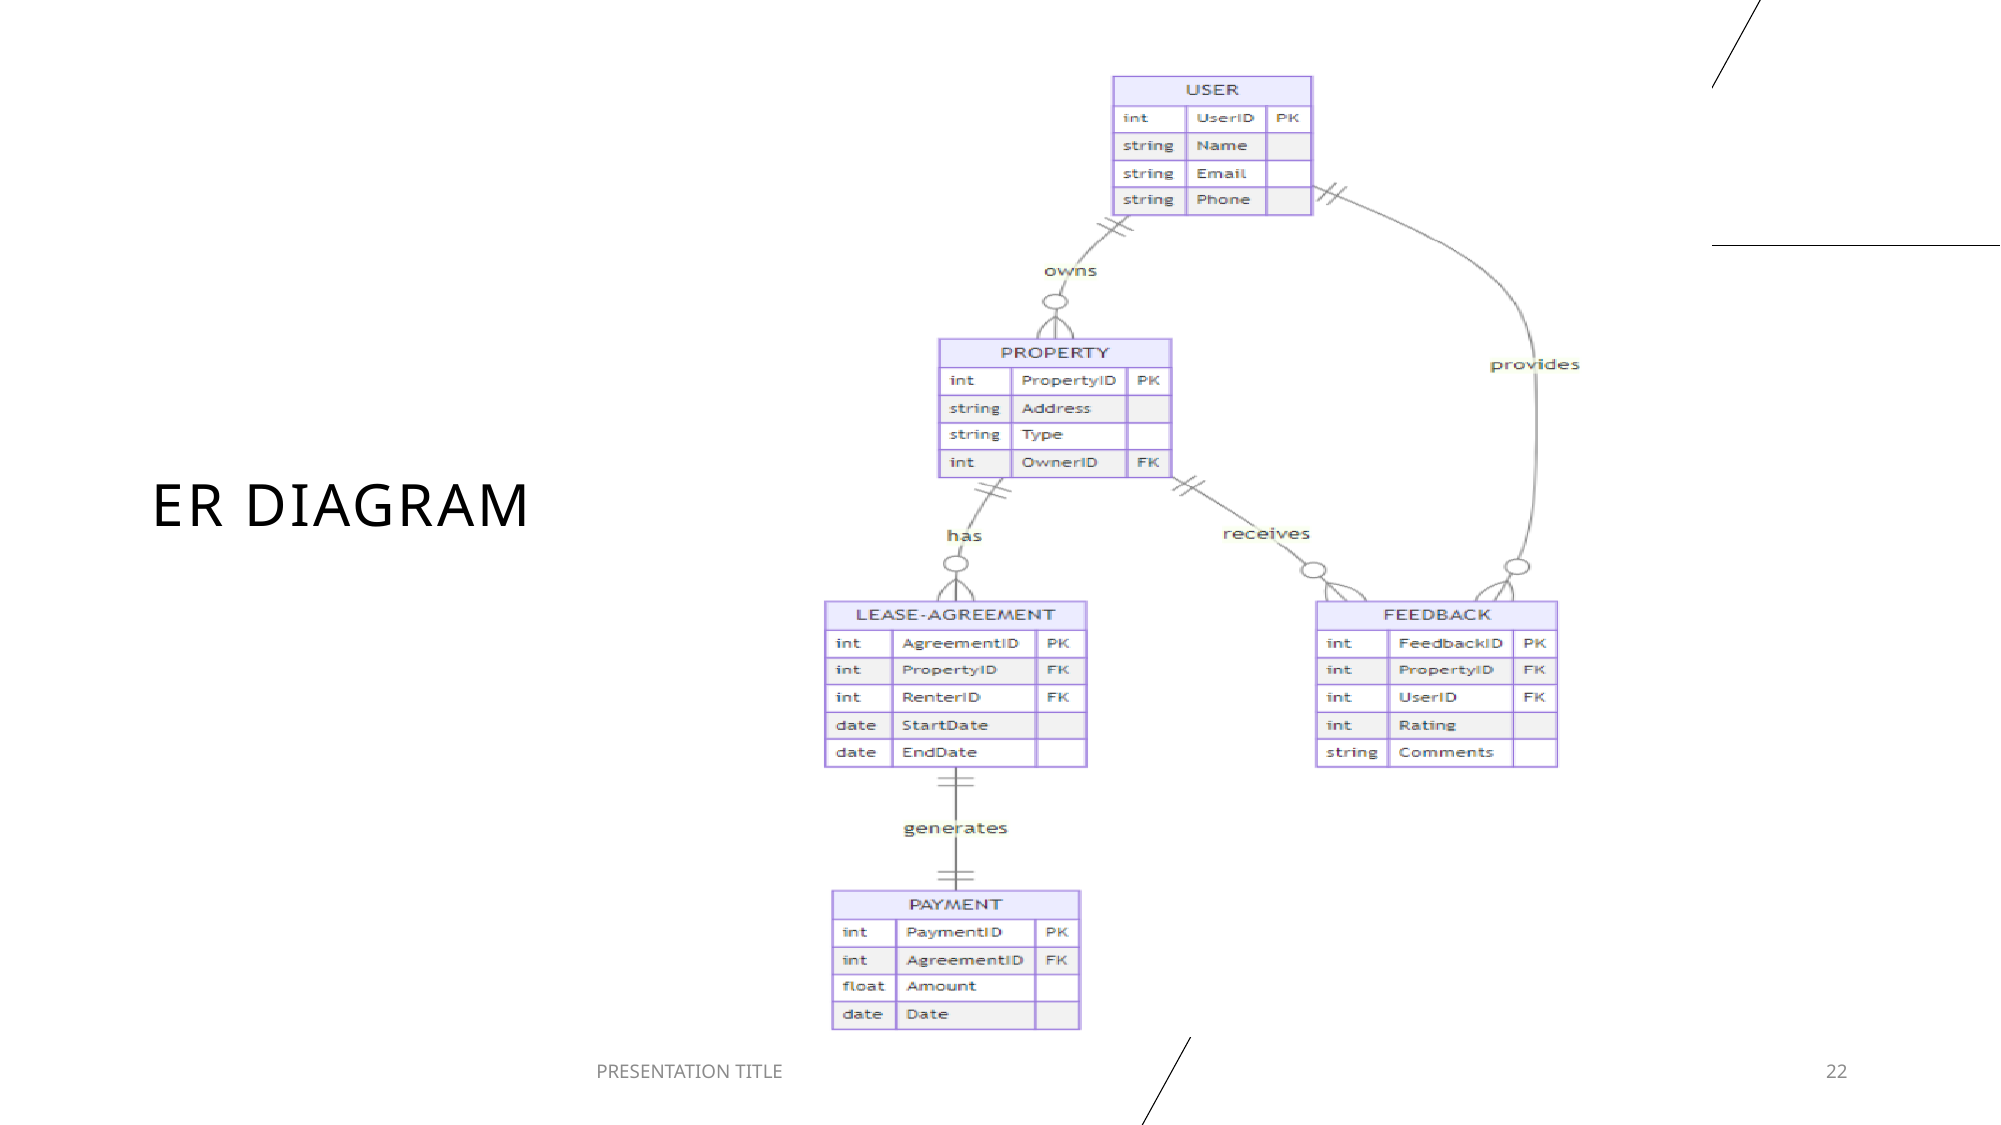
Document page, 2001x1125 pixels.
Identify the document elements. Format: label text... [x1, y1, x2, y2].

footer PRESENTATION TITLE [404, 1042, 975, 1103]
slide_number 22 [1412, 1042, 1863, 1103]
picture [580, 57, 1712, 1037]
title ER diagram [136, 349, 580, 547]
